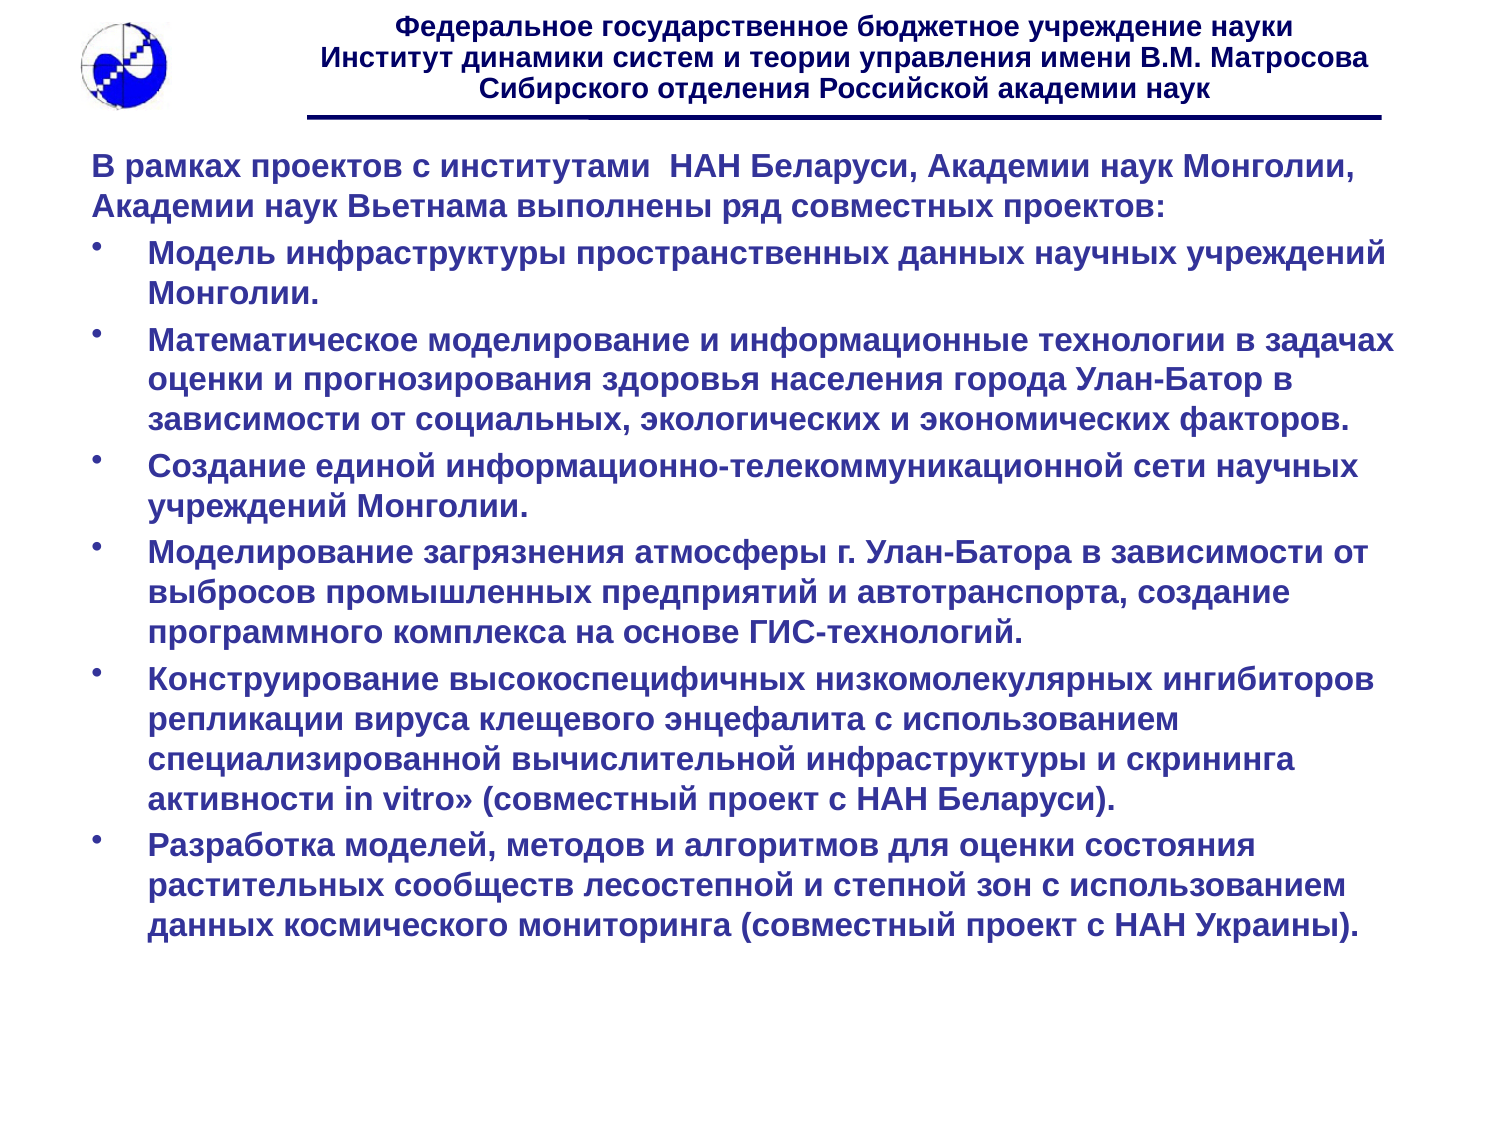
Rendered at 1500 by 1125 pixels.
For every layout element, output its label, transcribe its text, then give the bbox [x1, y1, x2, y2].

picture [80, 22, 172, 111]
list В рамках проектов с институтами НАН Беларуси, Академии наук Монголии, Академии наук Вьетнама выполнены ряд совместных проектов: Модель инфраструктуры пространственных данных научных учреждений Монголии. Математическое моделирование и информационные технологии в задачах оценки и прогнозирования здоровья населения города Улан-Батор в зависимости от социальных, экологических и экономических факторов. Создание единой информационно-телекоммуникационной сети научных учреждений Монголии. Моделирование загрязнения атмосферы г. Улан-Батора в зависимости от выбросов промышленных предприятий и автотранспорта, создание программного комплекса на основе ГИС-технологий. Конструирование высокоспецифичных низкомолекулярных ингибиторов репликации вируса клещевого энцефалита с использованием специализированной вычислительной инфраструктуры и скрининга активности in vitro» (совместный проект с НАН Беларуси). Разработка моделей, методов и алгоритмов для оценки состояния растительных сообществ лесостепной и степной зон с использованием данных космического мониторинга (совместный проект с НАН Украины). [76, 137, 1436, 1094]
